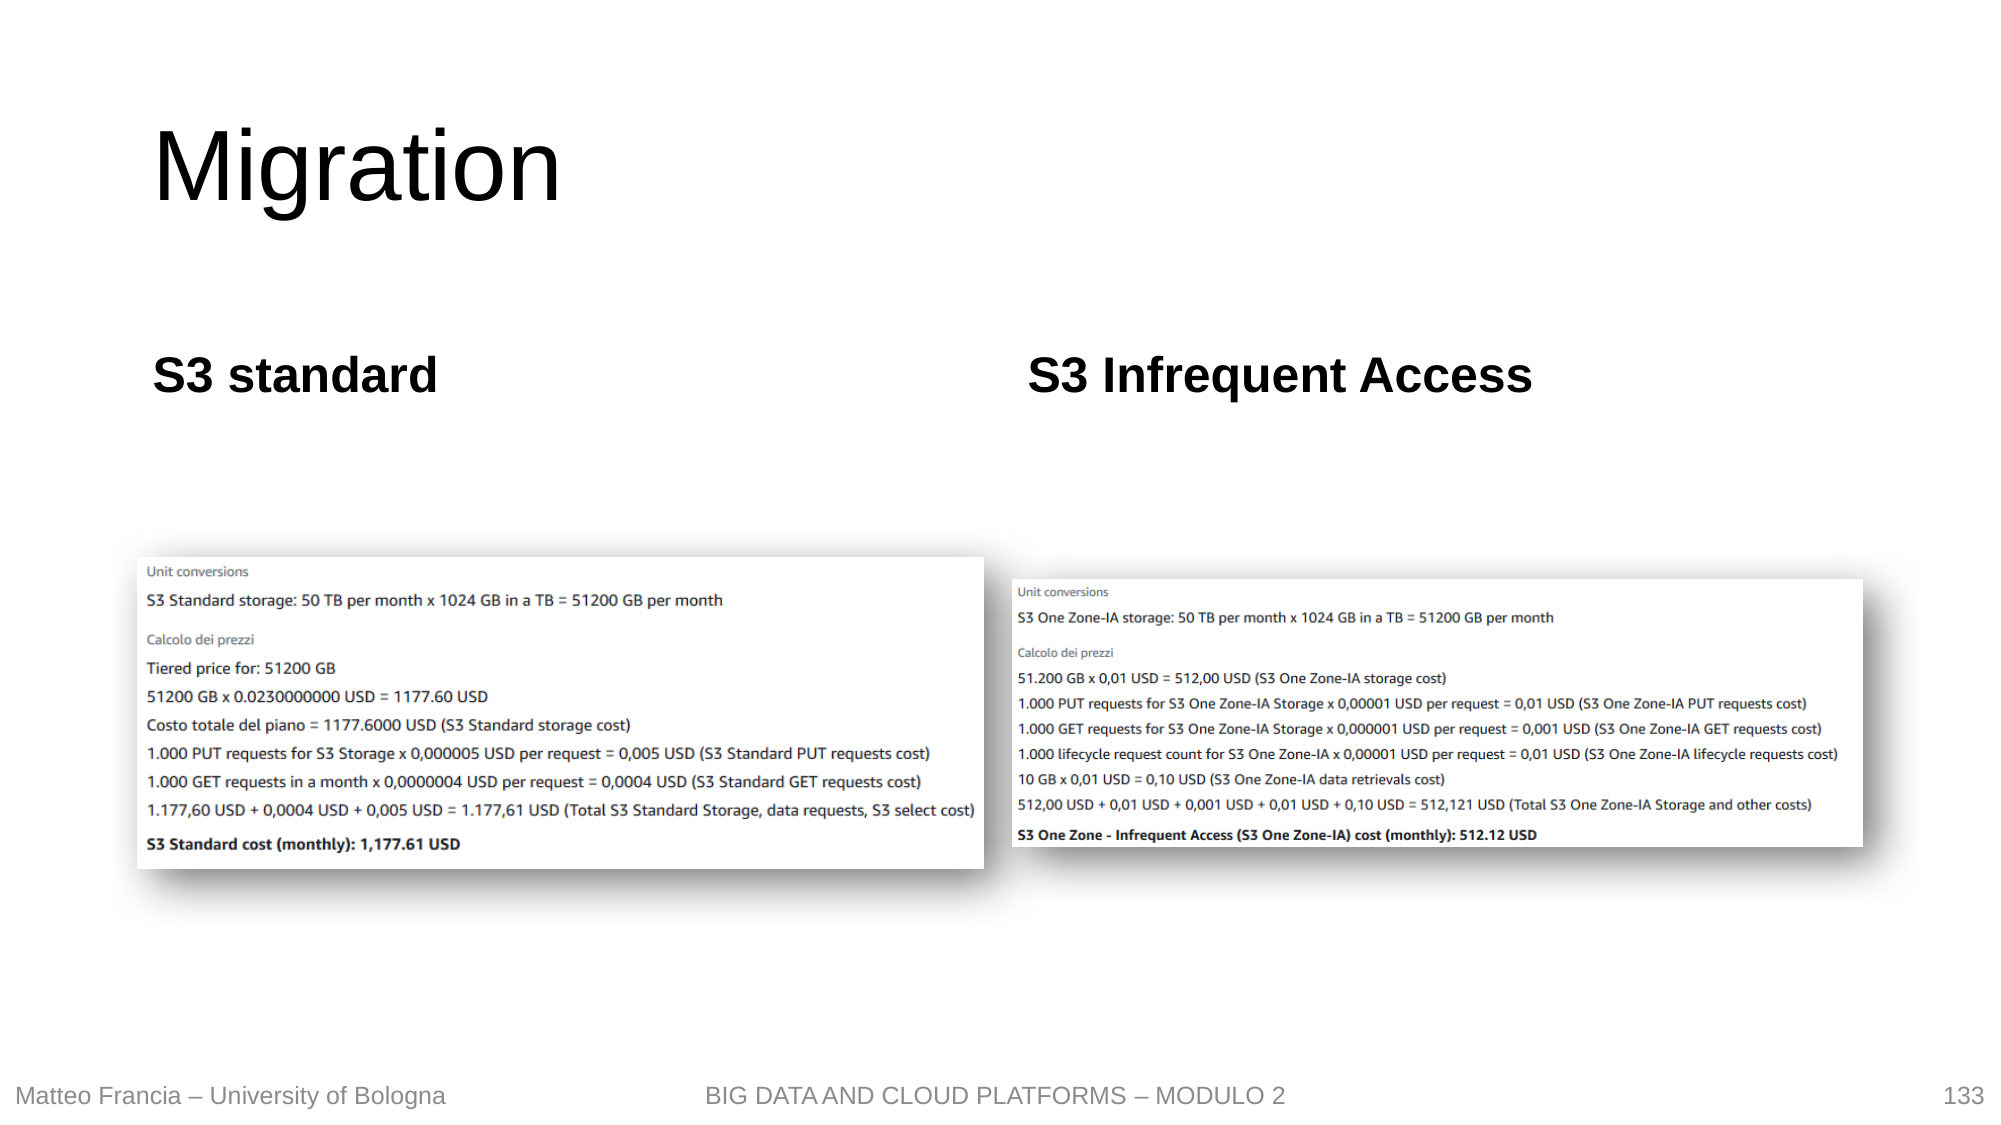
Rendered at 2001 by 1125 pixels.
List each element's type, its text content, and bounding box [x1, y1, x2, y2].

list S3 Infrequent Access [1012, 275, 1863, 411]
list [1012, 579, 1863, 847]
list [137, 557, 984, 869]
footer Matteo Francia – University of Bologna [0, 1065, 466, 1125]
title Migration [137, 59, 1863, 278]
slide_number 133 [1550, 1065, 2000, 1125]
list S3 standard [137, 275, 984, 411]
